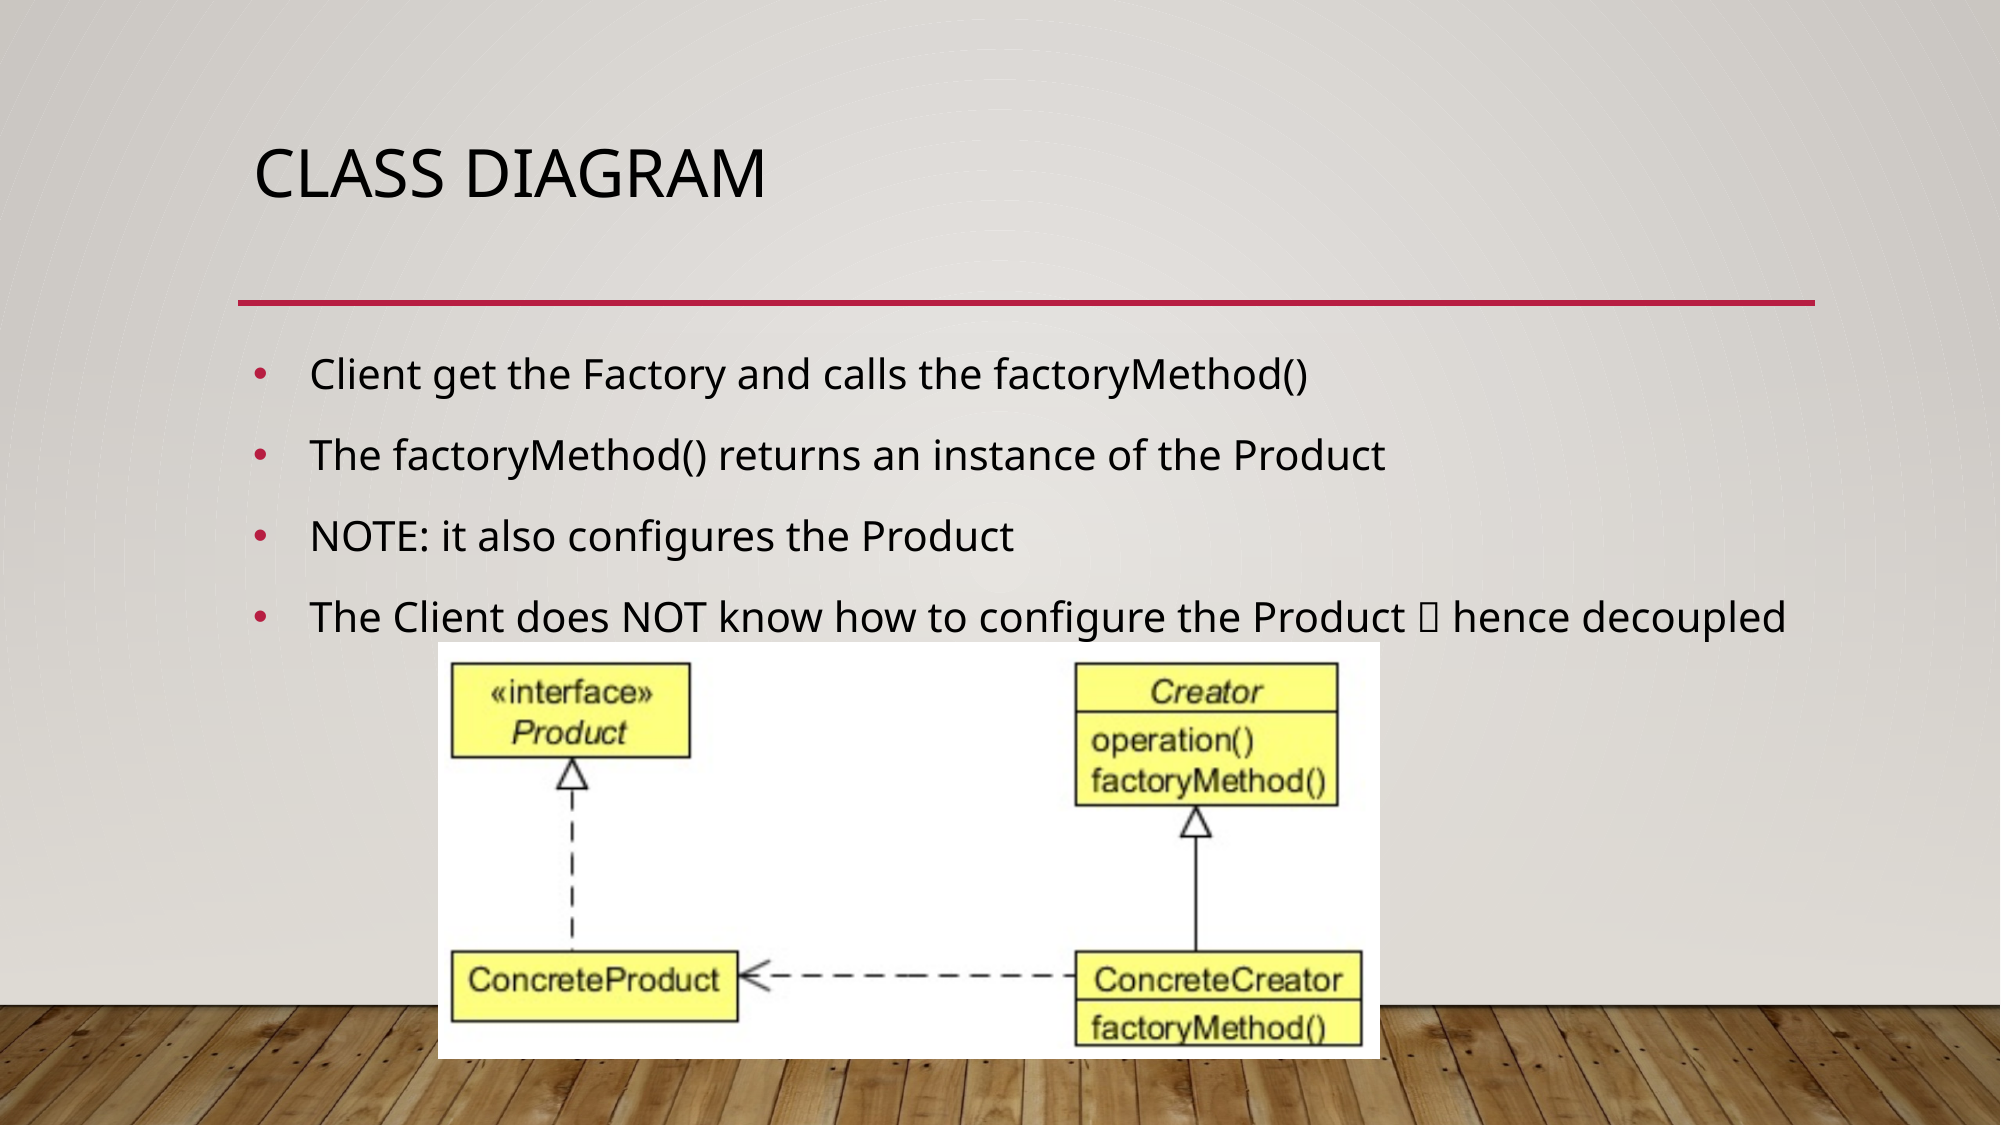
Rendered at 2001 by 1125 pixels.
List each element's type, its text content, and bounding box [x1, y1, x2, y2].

title Class Diagram [238, 131, 1814, 305]
list Client get the Factory and calls the factoryMethod() The factoryMethod() returns an instance of the Product NOTE: it also configures the Product The Client does NOT know how to configure the Product  hence decoupled [238, 330, 1814, 897]
picture [0, 642, 2000, 1125]
